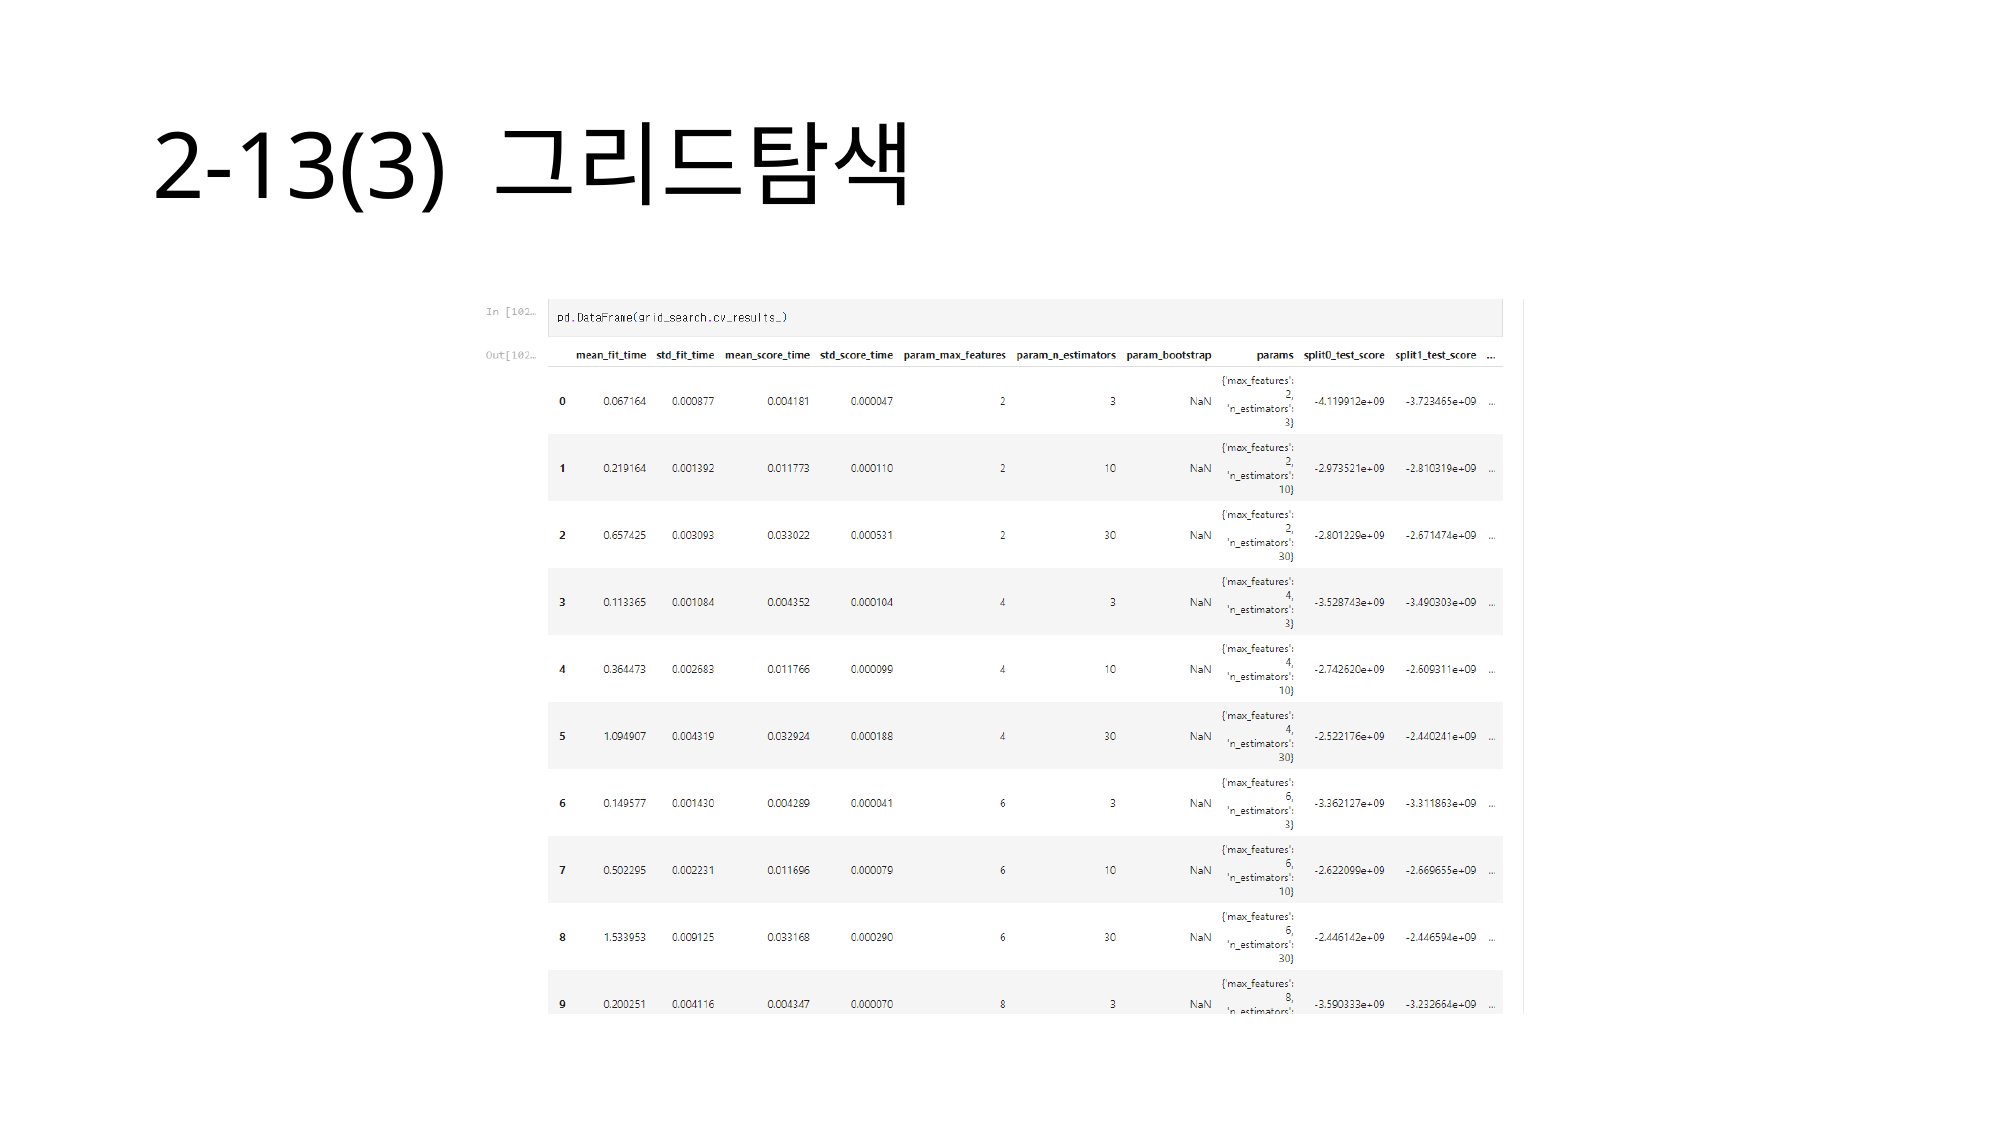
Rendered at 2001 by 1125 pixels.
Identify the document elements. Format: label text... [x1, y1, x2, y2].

title 2-13(3) 그리드탐색 [137, 59, 1863, 278]
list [476, 299, 1524, 1014]
